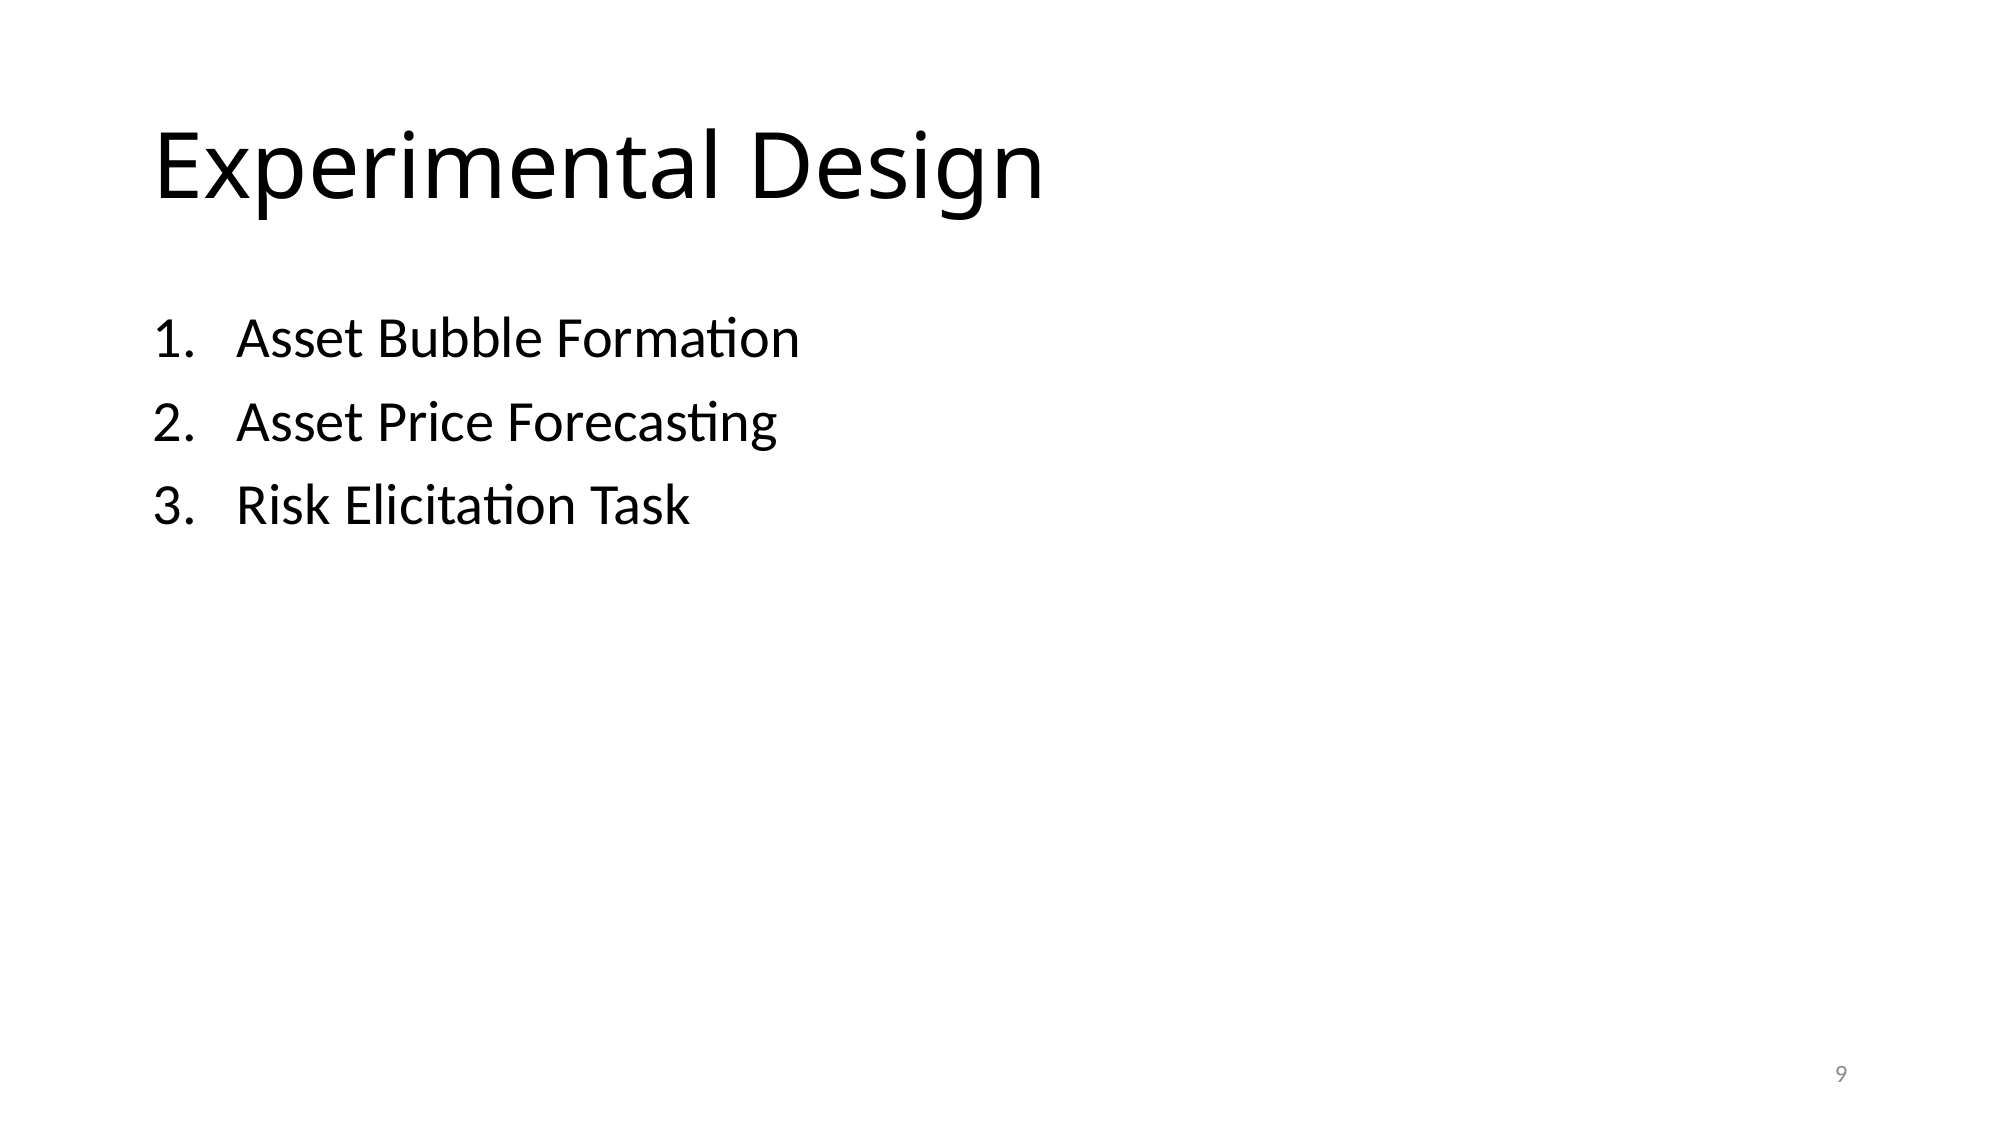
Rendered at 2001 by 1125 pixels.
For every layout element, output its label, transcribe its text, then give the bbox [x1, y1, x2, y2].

list Asset Bubble Formation Asset Price Forecasting Risk Elicitation Task [137, 299, 1863, 1014]
title Experimental Design [137, 59, 1863, 278]
slide_number 9 [1412, 1042, 1863, 1103]
